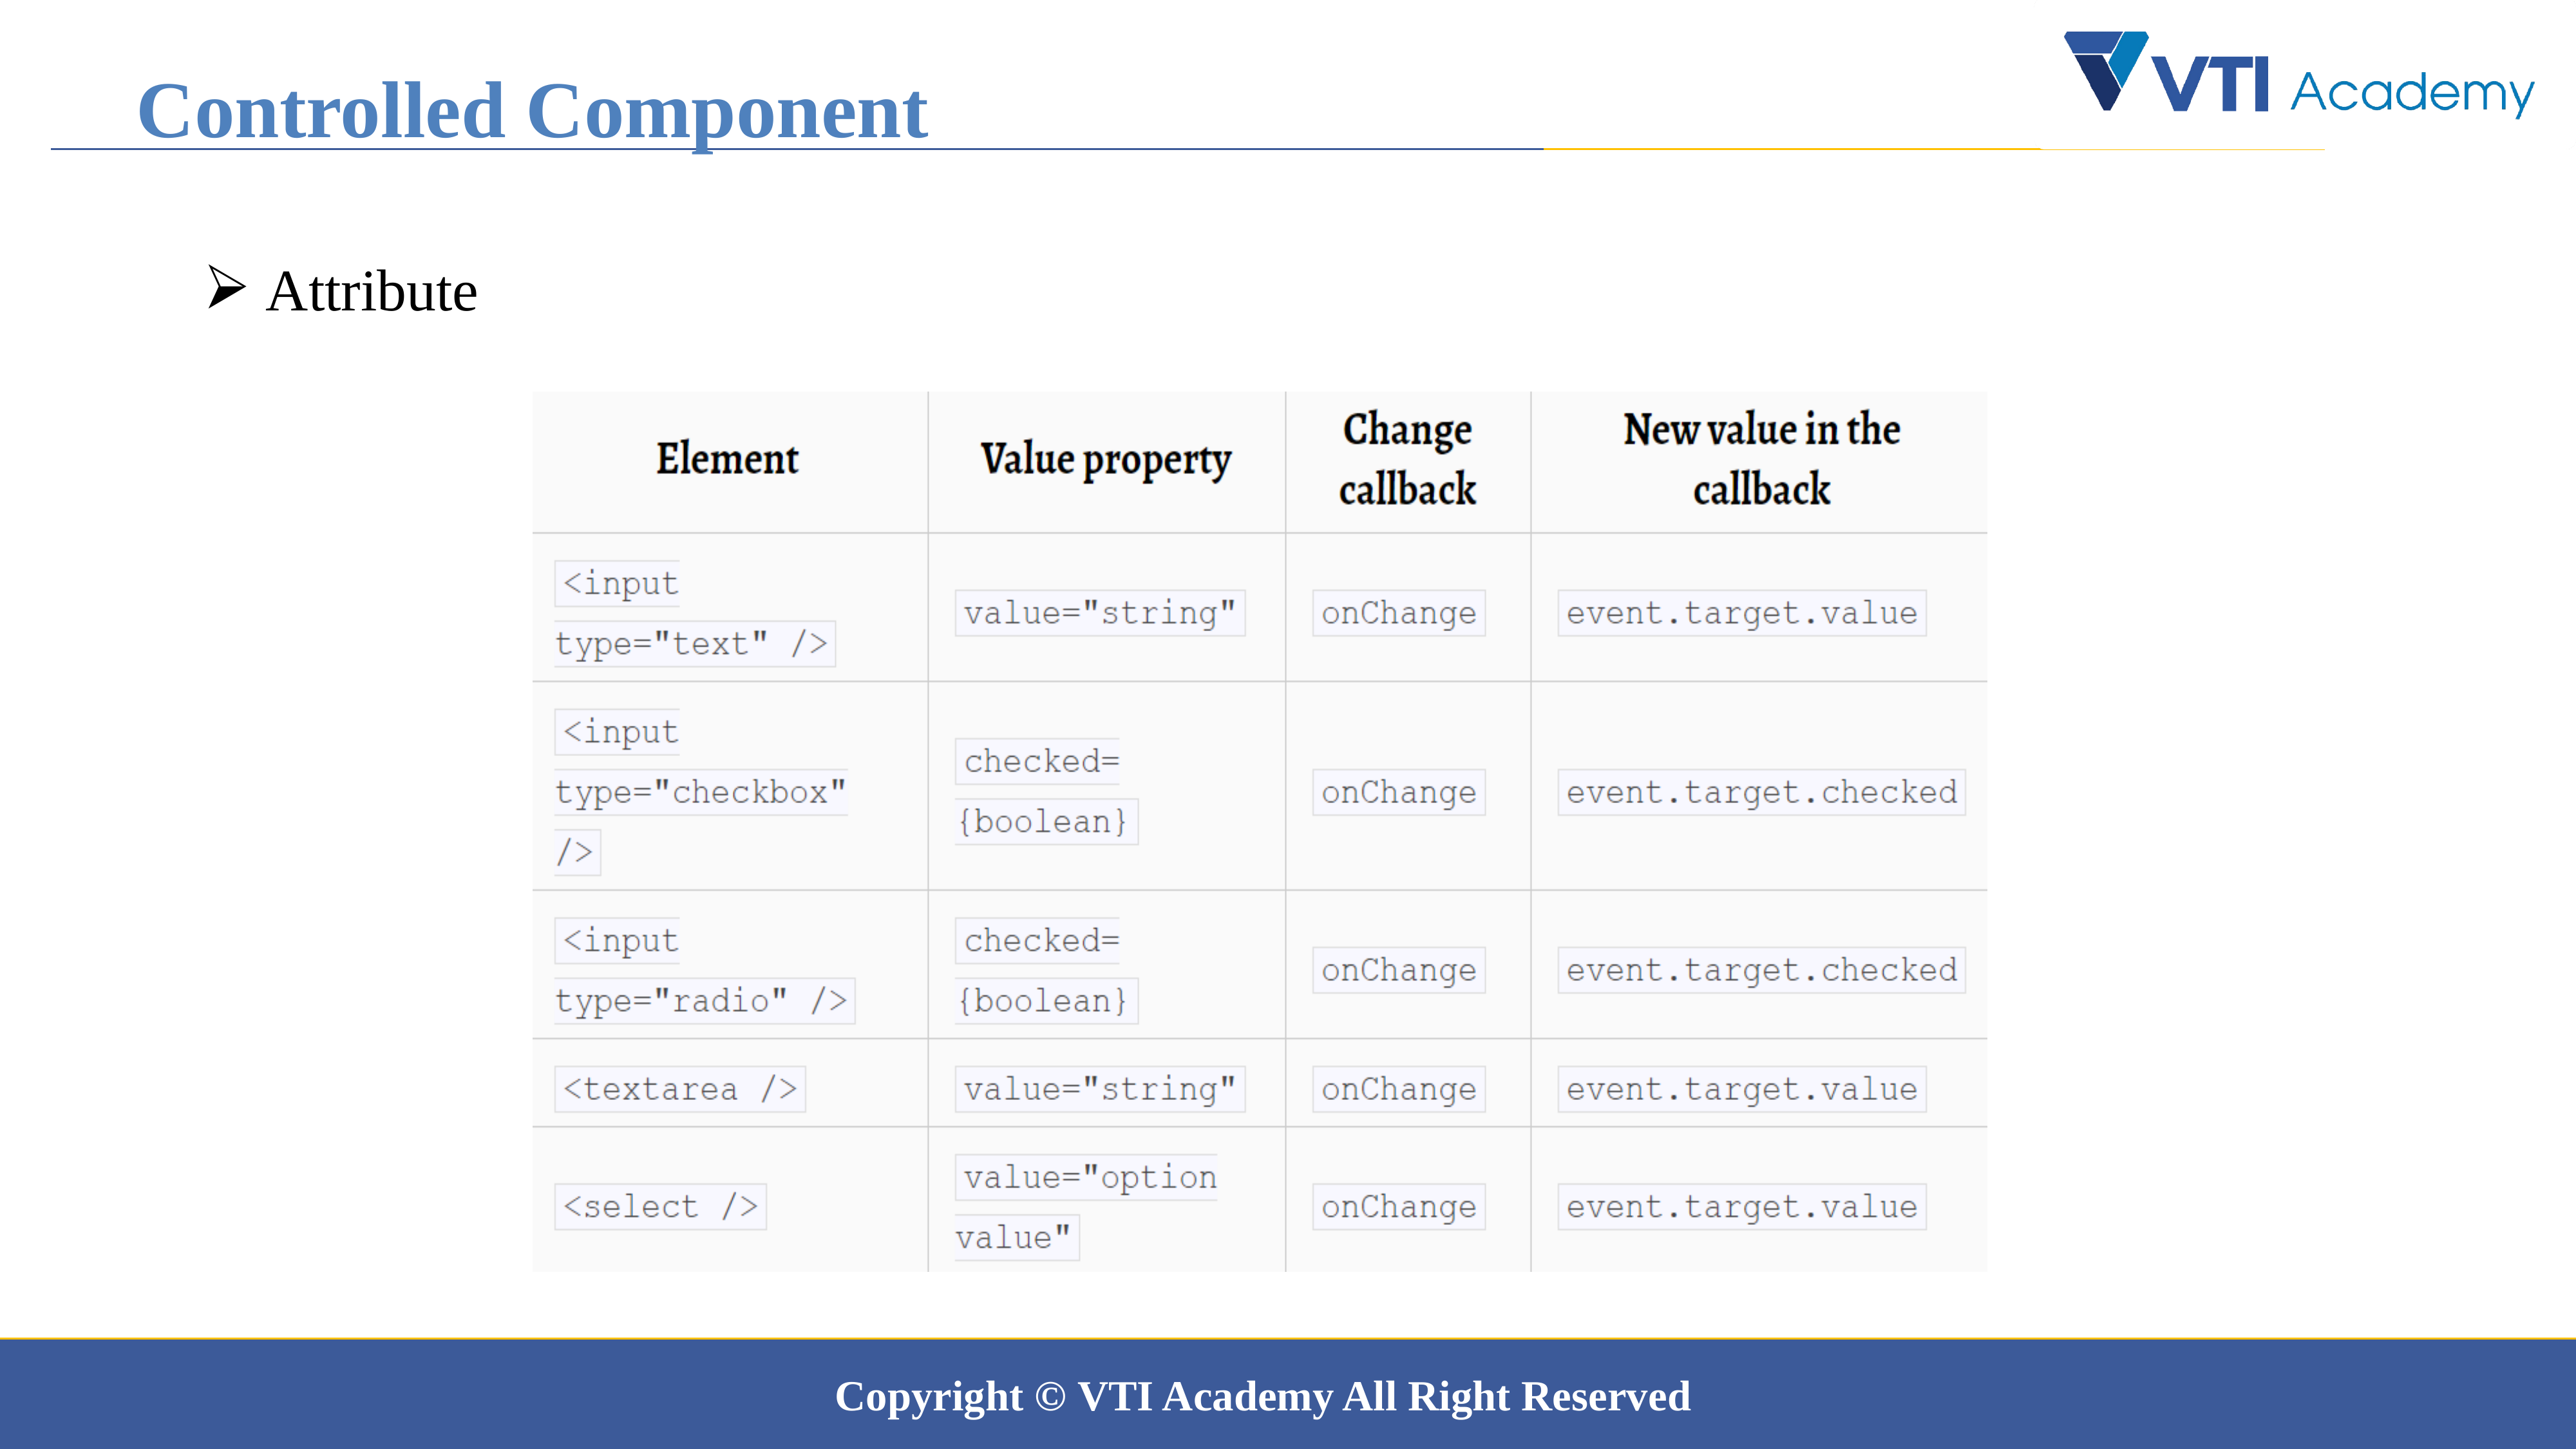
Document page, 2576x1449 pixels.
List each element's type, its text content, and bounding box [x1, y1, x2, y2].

text_box Attribute [196, 247, 869, 569]
picture [533, 391, 1987, 1273]
picture [2034, 0, 2576, 149]
text_box Controlled Component [126, 60, 1279, 151]
